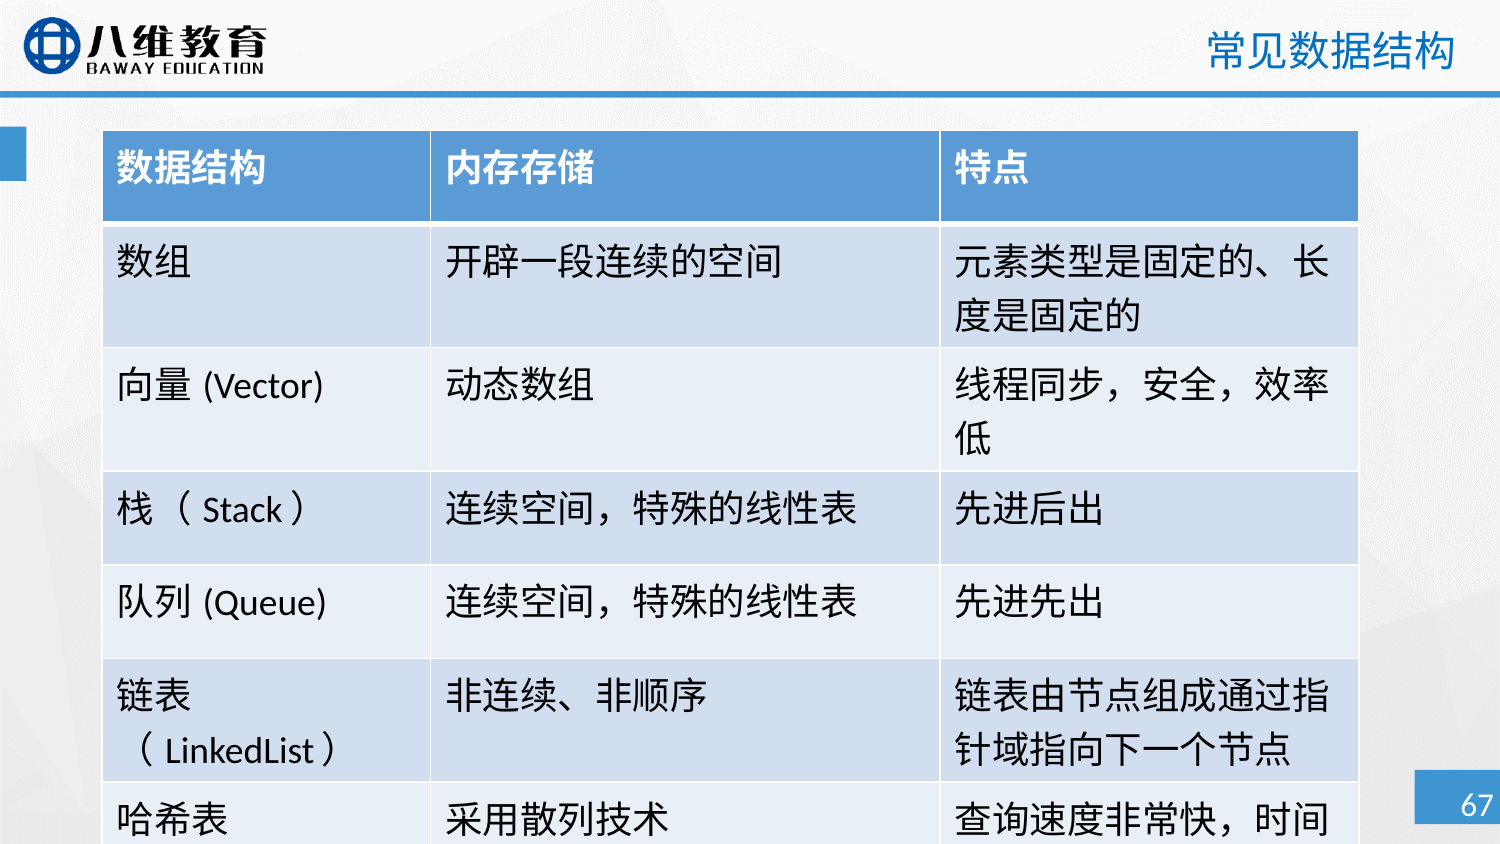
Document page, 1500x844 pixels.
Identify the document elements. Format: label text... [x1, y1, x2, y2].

table_cell 先进先出 [941, 566, 1358, 658]
table_cell 采用散列技术 [431, 783, 939, 844]
table_cell 连续空间，特殊的线性表 [431, 566, 939, 658]
table_header 数据结构 [103, 131, 430, 221]
table_cell 连续空间，特殊的线性表 [431, 472, 939, 564]
picture [0, 0, 1500, 91]
table_header 内存存储 [431, 131, 939, 221]
table_header 特点 [941, 131, 1358, 221]
table_cell 数组 [103, 227, 430, 347]
table_cell 查询速度非常快，时间复杂度接近O(1) [941, 783, 1358, 844]
table_cell 哈希表（Hashtable） [103, 783, 430, 844]
table_cell 队列(Queue) [103, 566, 430, 658]
table_cell 链表（LinkedList） [103, 659, 430, 781]
title 常见数据结构 [360, 23, 1471, 84]
table_cell 元素类型是固定的、长度是固定的 [941, 227, 1358, 347]
picture [0, 98, 1500, 844]
table_cell 线程同步，安全，效率低 [941, 348, 1358, 470]
table_cell 动态数组 [431, 348, 939, 470]
table_cell 非连续、非顺序 [431, 659, 939, 781]
table_cell 先进后出 [941, 472, 1358, 564]
table_cell 开辟一段连续的空间 [431, 227, 939, 347]
table_cell 向量(Vector) [103, 348, 430, 470]
table_cell 链表由节点组成通过指针域指向下一个节点 [941, 659, 1358, 781]
table_cell 栈（Stack） [103, 472, 430, 564]
